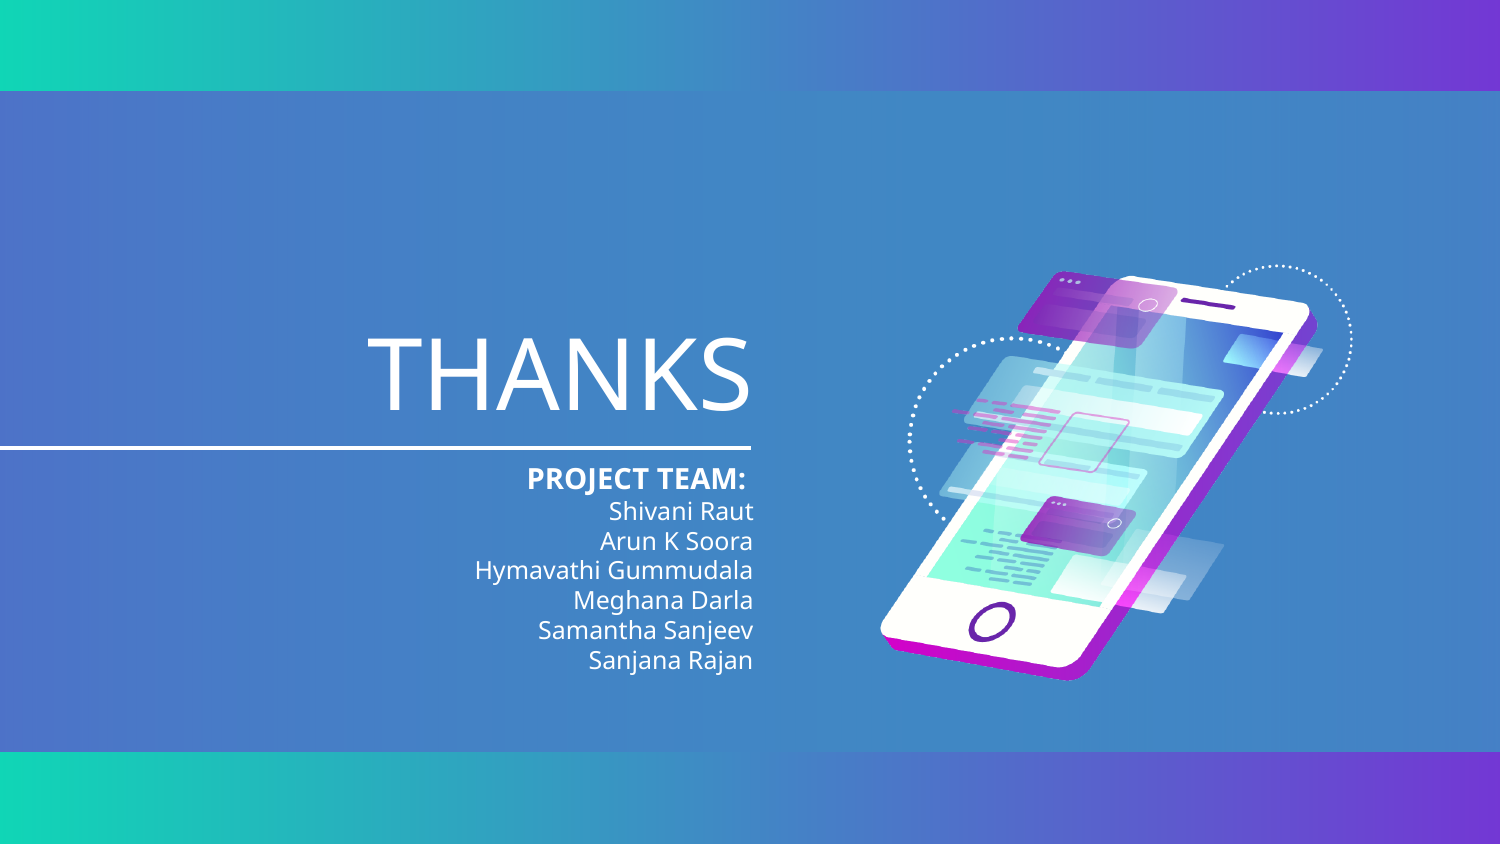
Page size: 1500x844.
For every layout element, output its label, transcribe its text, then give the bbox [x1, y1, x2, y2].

subtitle PROJECT TEAM: Shivani Raut Arun K Soora Hymavathi Gummudala Meghana Darla Samantha Sanjeev Sanjana Rajan [285, 445, 769, 705]
title THANKS [78, 305, 769, 446]
picture [880, 263, 1354, 681]
